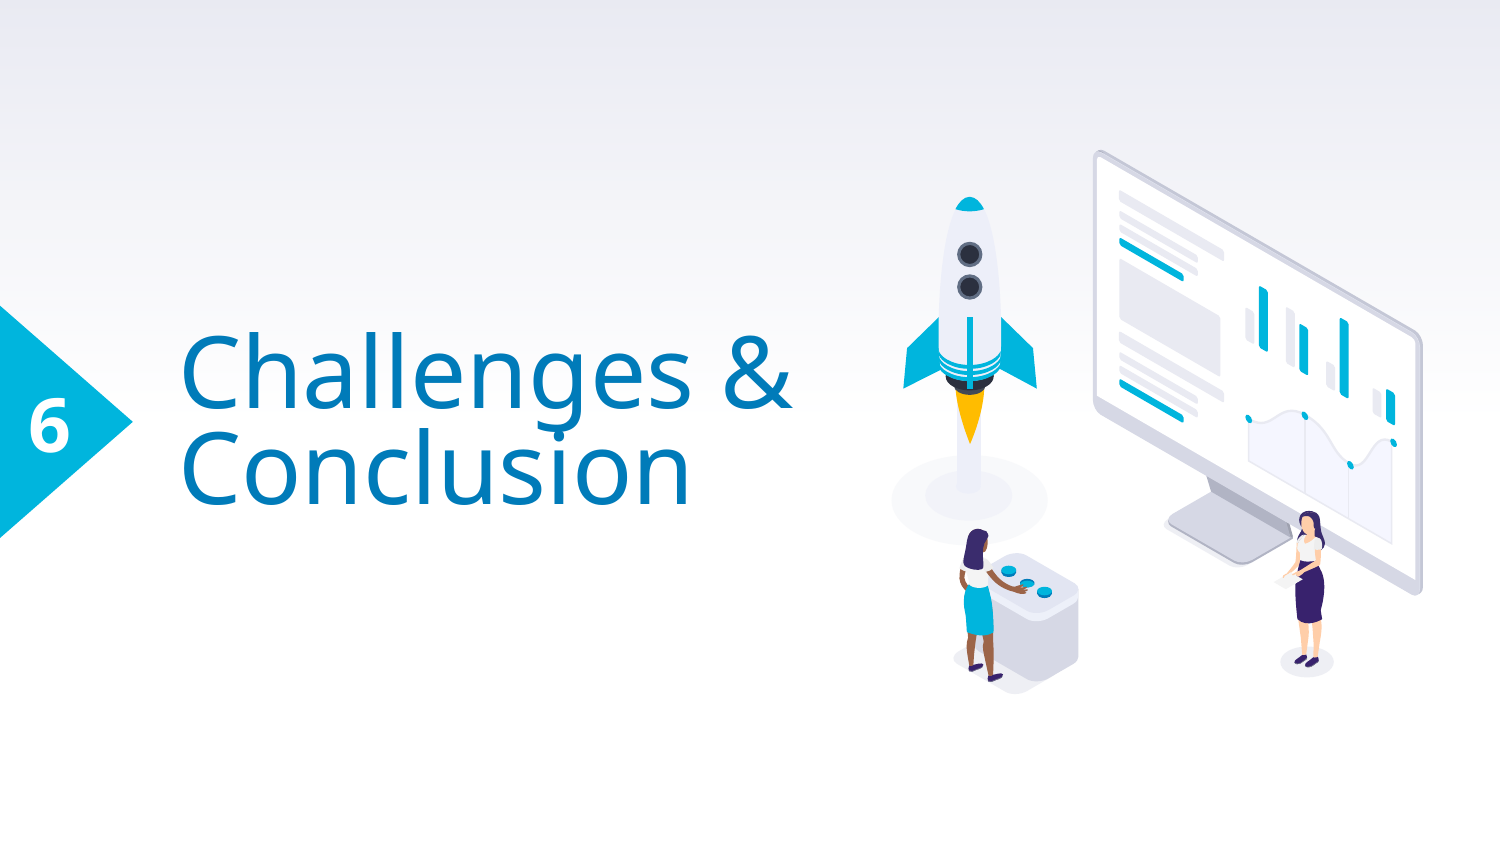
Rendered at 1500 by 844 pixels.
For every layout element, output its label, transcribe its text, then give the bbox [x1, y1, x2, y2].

text_box 6 [0, 306, 100, 540]
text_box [891, 149, 1424, 695]
title Challenges & Conclusion [178, 333, 886, 524]
